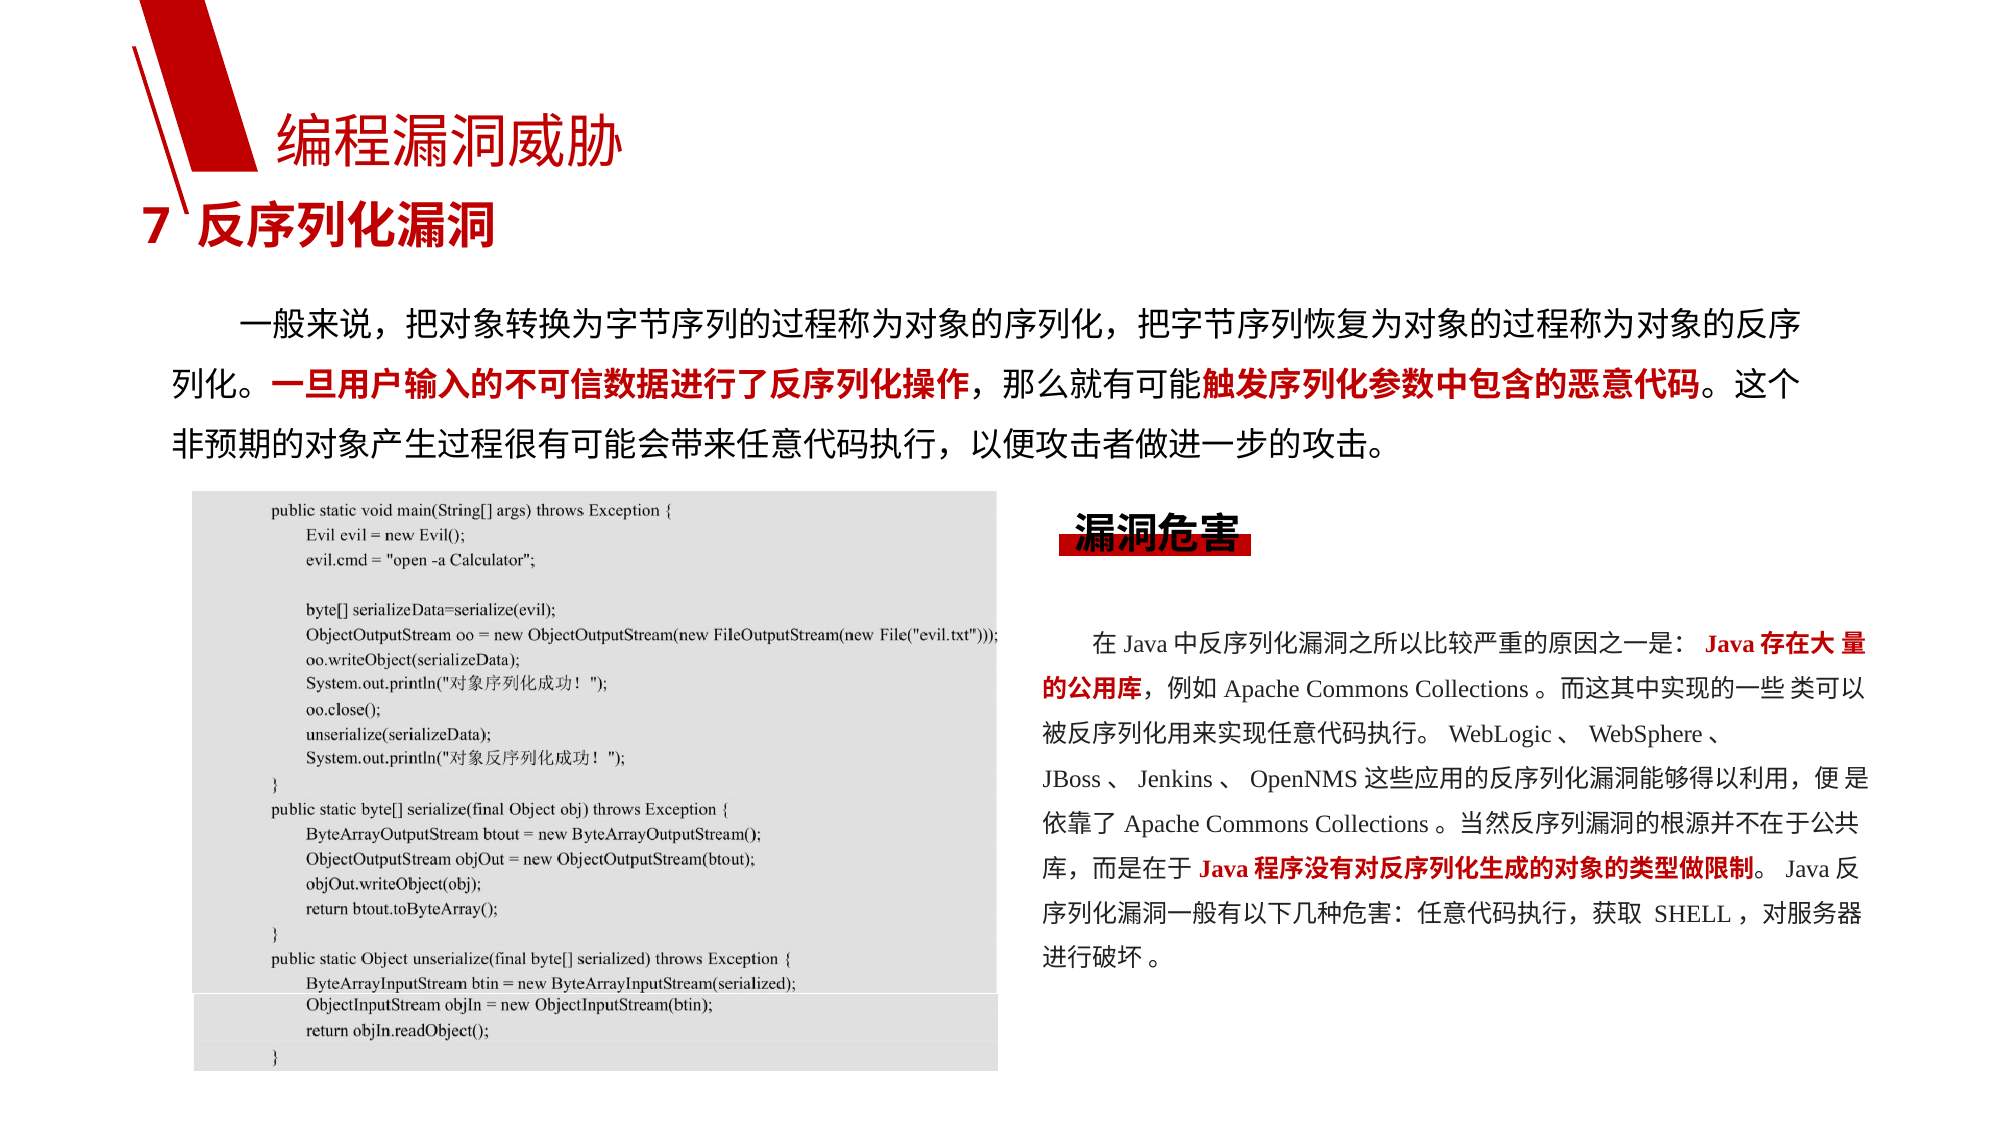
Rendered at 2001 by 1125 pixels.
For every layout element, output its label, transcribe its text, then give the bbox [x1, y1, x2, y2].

text_box 7 反序列化漏洞 [128, 186, 523, 262]
text_box 在Java中反序列化漏洞之所以比较严重的原因之一是：Java存在大 量的公用库，例如Apache Commons Collections。而这其中实现的一些 类可以被反序列化用来实现任意代码执行。WebLogic、WebSphere、 JBoss、Jenkins、OpenNMS这些应用的反序列化漏洞能够得以利用，便 是依靠了Apache Commons Collections。当然反序列漏洞的根源并不在于公共库，而是在于Java程序没有对反序列化生成的对象的类型做限制。Java反序列化漏洞一般有以下几种危害：任意代码执行，获取 SHELL，对服务器进行破坏 。 [1027, 605, 1892, 980]
text_box 编程漏洞威胁 [260, 96, 640, 182]
text_box 一般来说，把对象转换为字节序列的过程称为对象的序列化，把字节序列恢复为对象的过程称为对象的反序列化。一旦用户输入的不可信数据进行了反序列化操作，那么就有可能触发序列化参数中包含的恶意代码。这个非预期的对象产生过程很有可能会带来任意代码执行，以便攻击者做进一步的攻击。 [156, 275, 1843, 471]
picture [191, 491, 1000, 1071]
text_box 漏洞危害 [1059, 489, 1257, 564]
